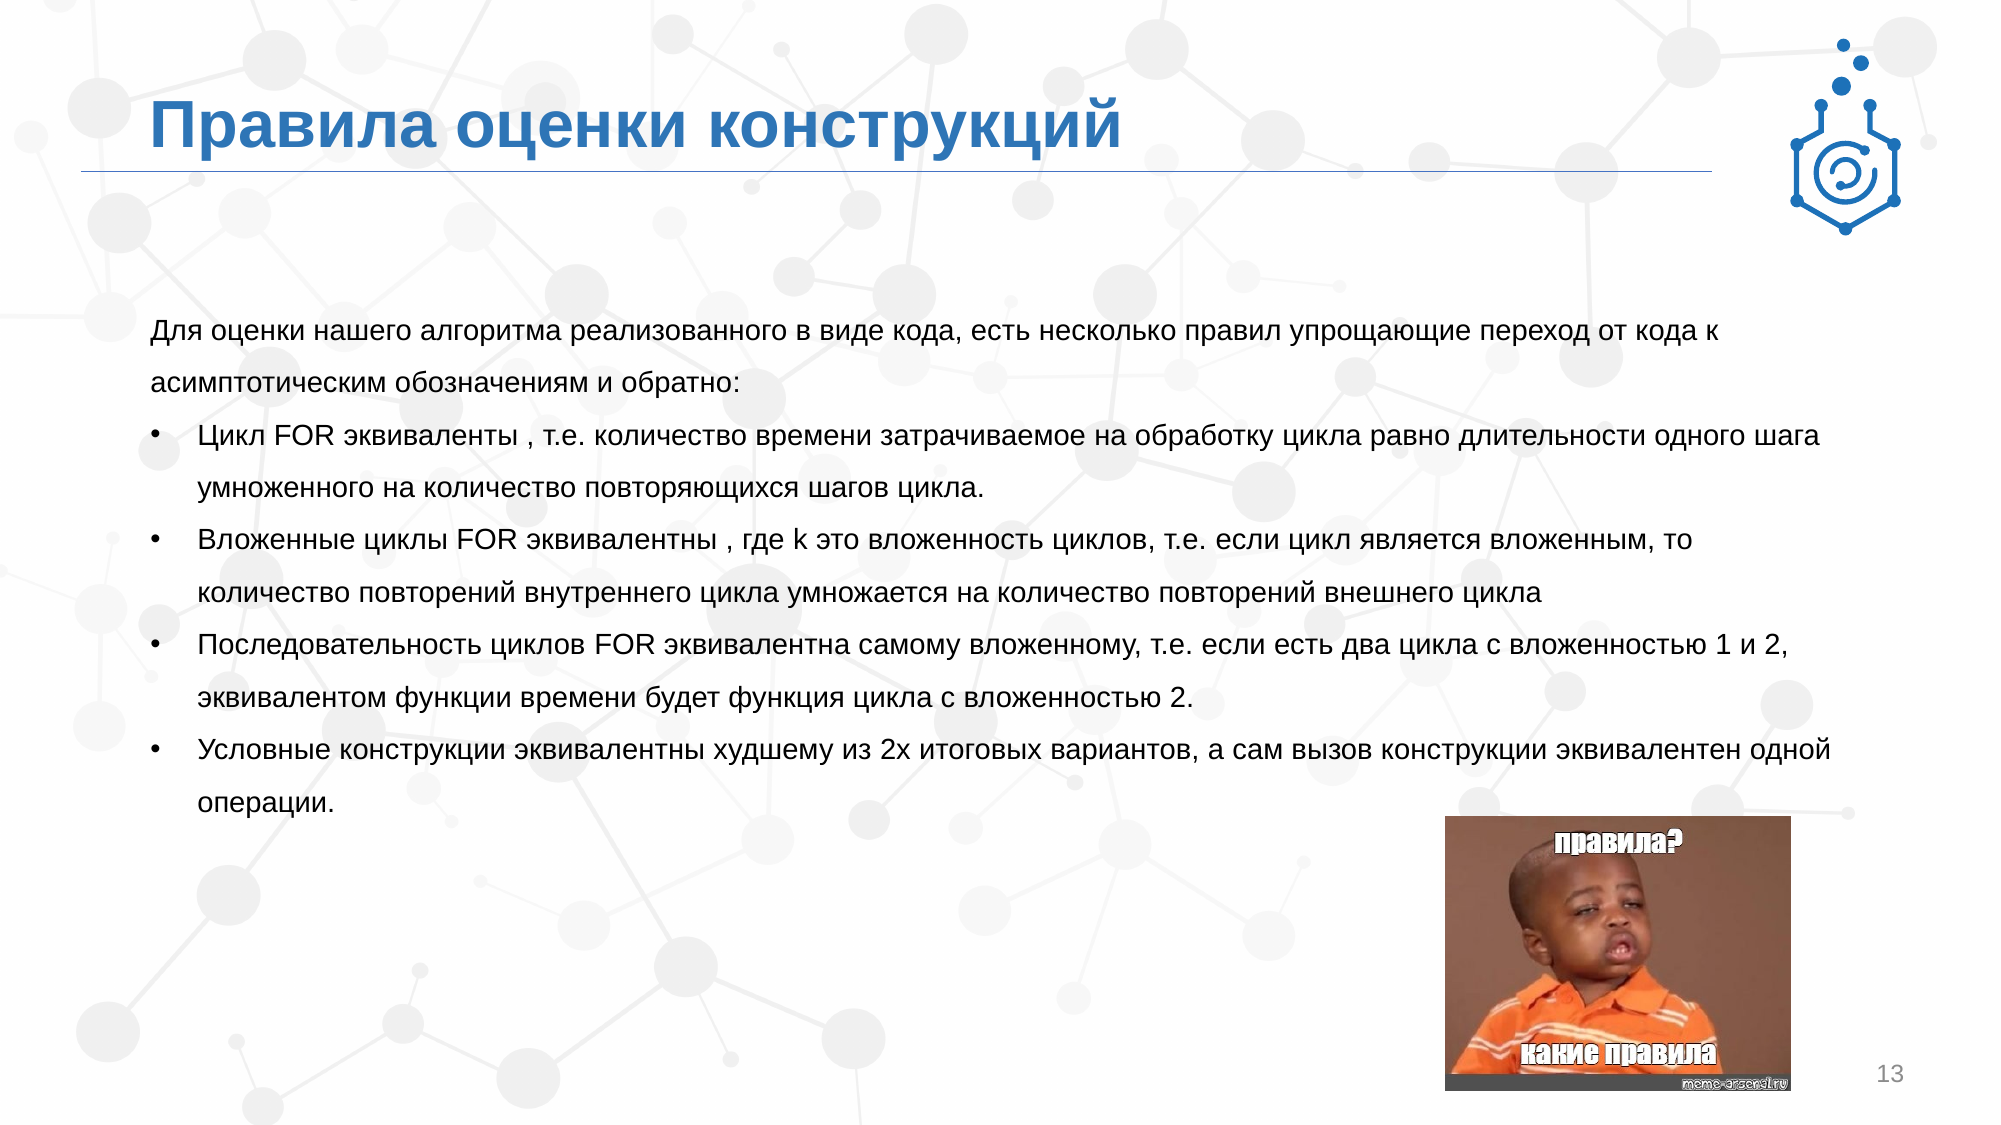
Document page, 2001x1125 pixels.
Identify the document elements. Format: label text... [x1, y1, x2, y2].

slide_number 13 [1569, 1042, 1920, 1103]
picture [0, 0, 2001, 1125]
text_box Правила оценки конструкций [134, 78, 1713, 162]
text_box [326, 286, 1677, 1000]
